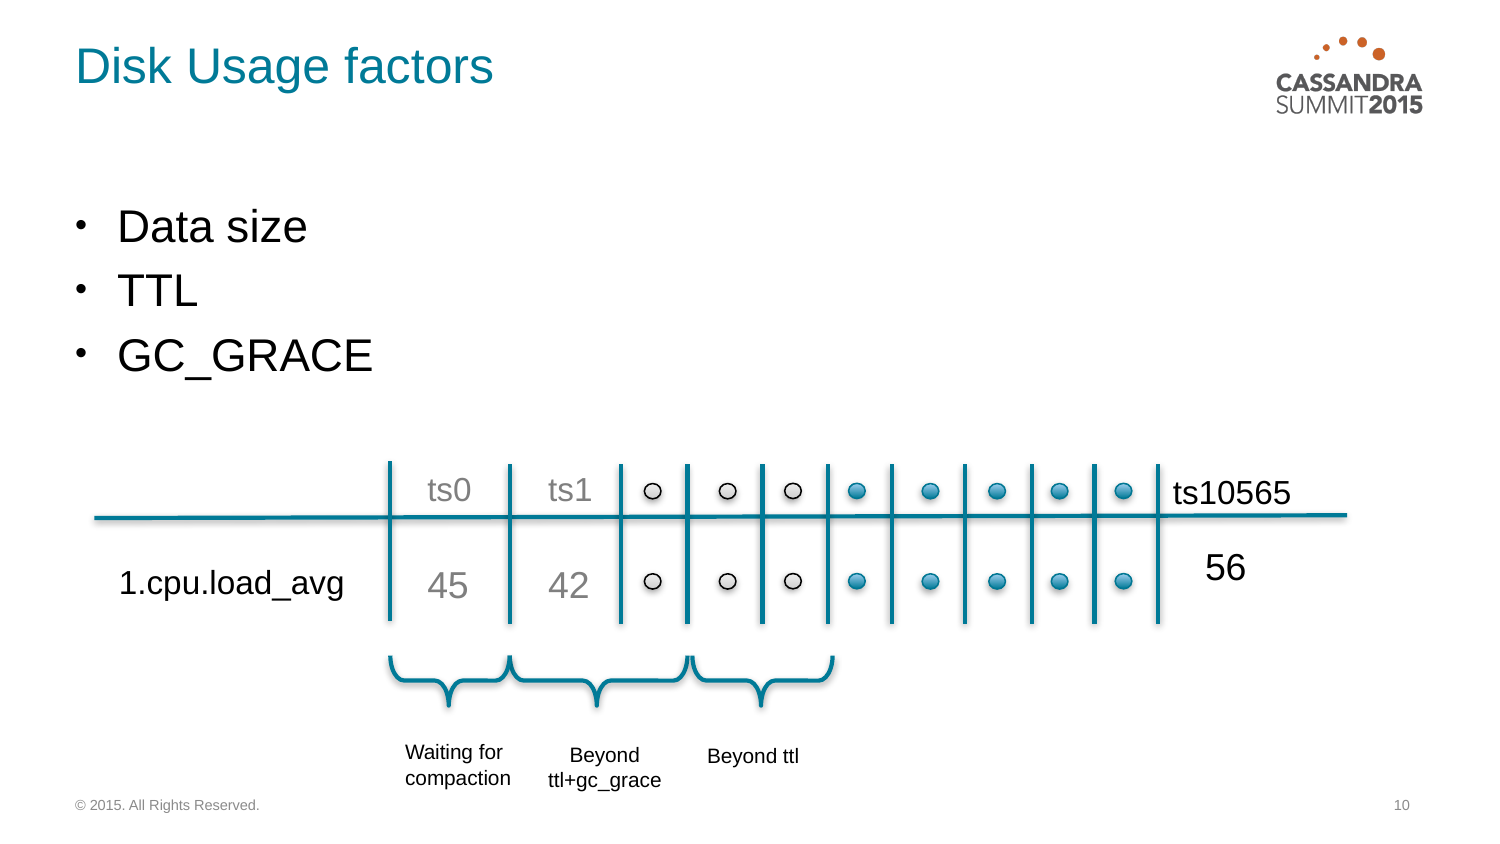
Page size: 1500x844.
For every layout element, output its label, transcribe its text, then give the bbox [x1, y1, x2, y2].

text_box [514, 514, 616, 519]
text_box [1114, 482, 1133, 500]
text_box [833, 514, 887, 519]
text_box [1050, 573, 1069, 590]
text_box [718, 573, 737, 590]
text_box [690, 655, 835, 708]
text_box Waiting for compaction [390, 731, 534, 797]
text_box [988, 482, 1007, 500]
text_box [388, 655, 512, 708]
text_box [1114, 572, 1133, 590]
text_box ts0 [412, 461, 510, 513]
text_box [1099, 514, 1153, 519]
text_box [921, 573, 940, 590]
footer © 2015. All Rights Reserved. [75, 782, 550, 827]
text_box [970, 514, 1027, 519]
text_box ts1 [533, 461, 631, 513]
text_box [1037, 514, 1090, 519]
text_box [921, 482, 940, 500]
text_box Beyond ttl+gc_grace [533, 734, 677, 824]
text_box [626, 514, 683, 519]
text_box [718, 482, 737, 500]
text_box [643, 573, 662, 590]
text_box 1.cpu.load_avg [104, 554, 366, 609]
text_box [988, 573, 1007, 590]
text_box ts10565 [1162, 464, 1316, 513]
title Disk Usage factors [75, 33, 1236, 175]
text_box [395, 514, 505, 519]
text_box [783, 572, 803, 590]
text_box [783, 482, 803, 500]
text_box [691, 514, 758, 519]
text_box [766, 514, 823, 519]
list Data size TTL GC_GRACE [75, 196, 1425, 754]
text_box Beyond ttl [692, 735, 836, 775]
text_box [847, 482, 866, 500]
text_box 42 [533, 554, 614, 614]
text_box [847, 572, 866, 590]
slide_number 10 [1074, 782, 1425, 827]
text_box [643, 482, 662, 500]
text_box [1050, 482, 1069, 500]
picture [1273, 33, 1425, 116]
text_box 56 [1190, 536, 1285, 596]
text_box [897, 514, 960, 519]
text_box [1163, 514, 1348, 519]
text_box [512, 655, 689, 708]
text_box 45 [412, 554, 492, 614]
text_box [94, 514, 385, 519]
